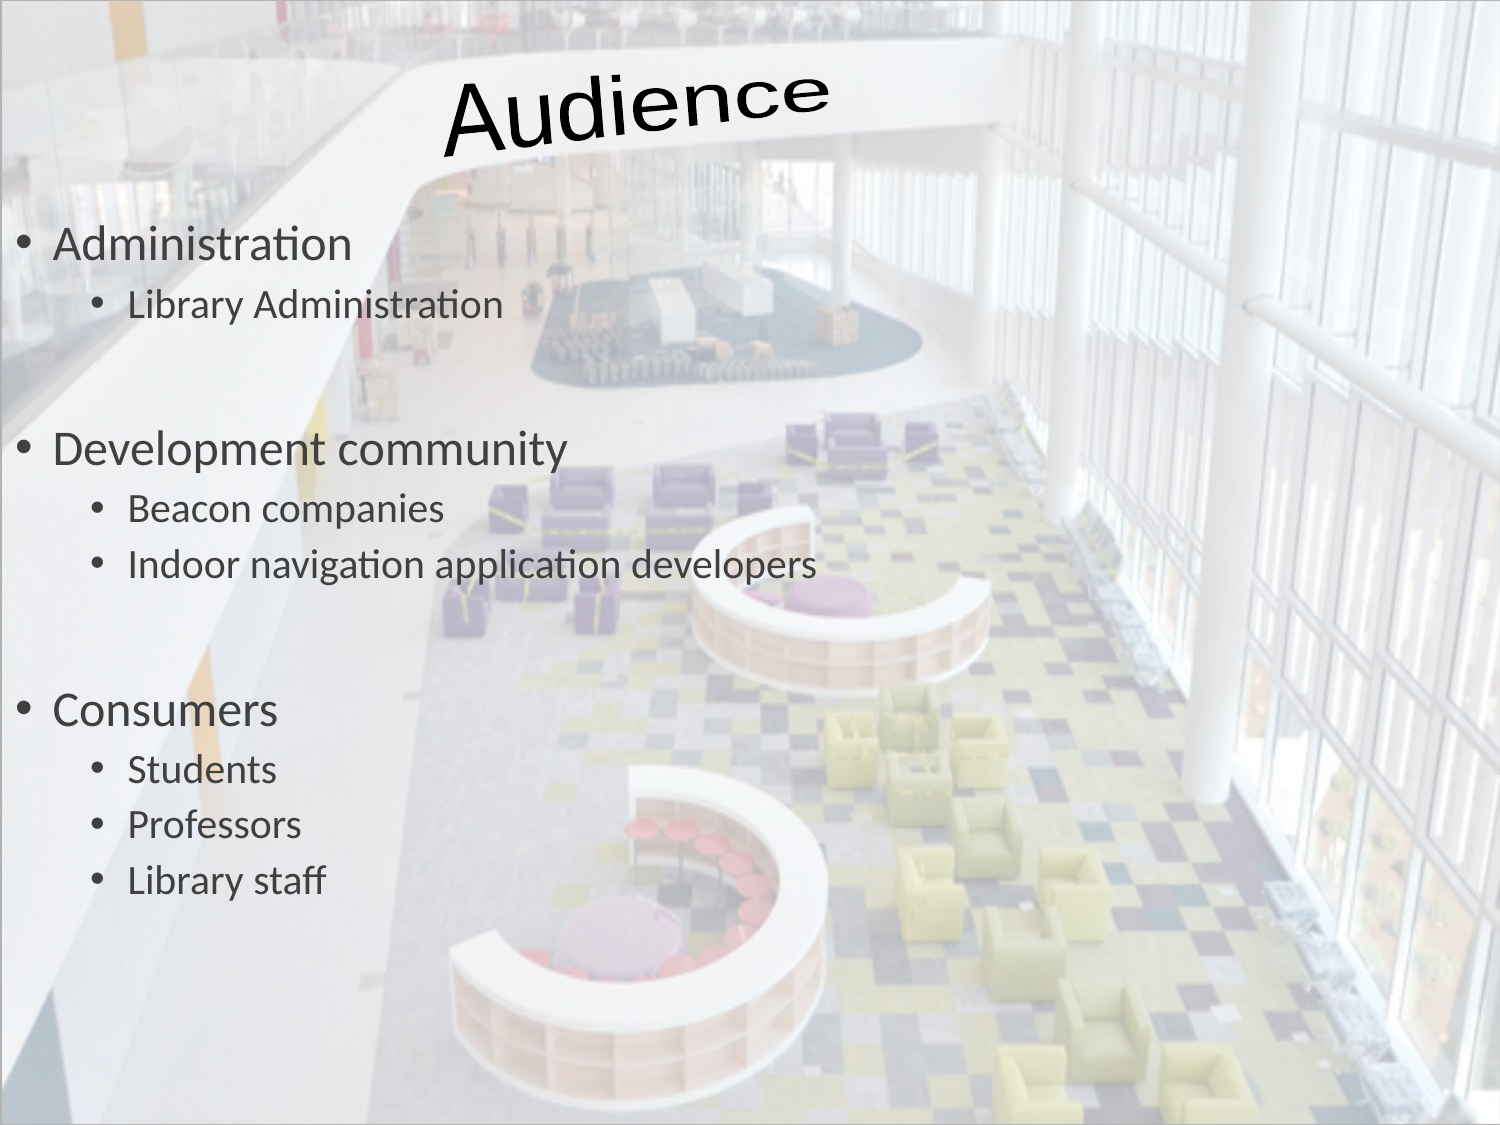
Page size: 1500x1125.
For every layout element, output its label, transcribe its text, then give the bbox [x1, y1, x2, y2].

list Administration Library Administration Development community Beacon companies Indoor navigation application developers Consumers Students Professors Library staff [0, 210, 1146, 1125]
